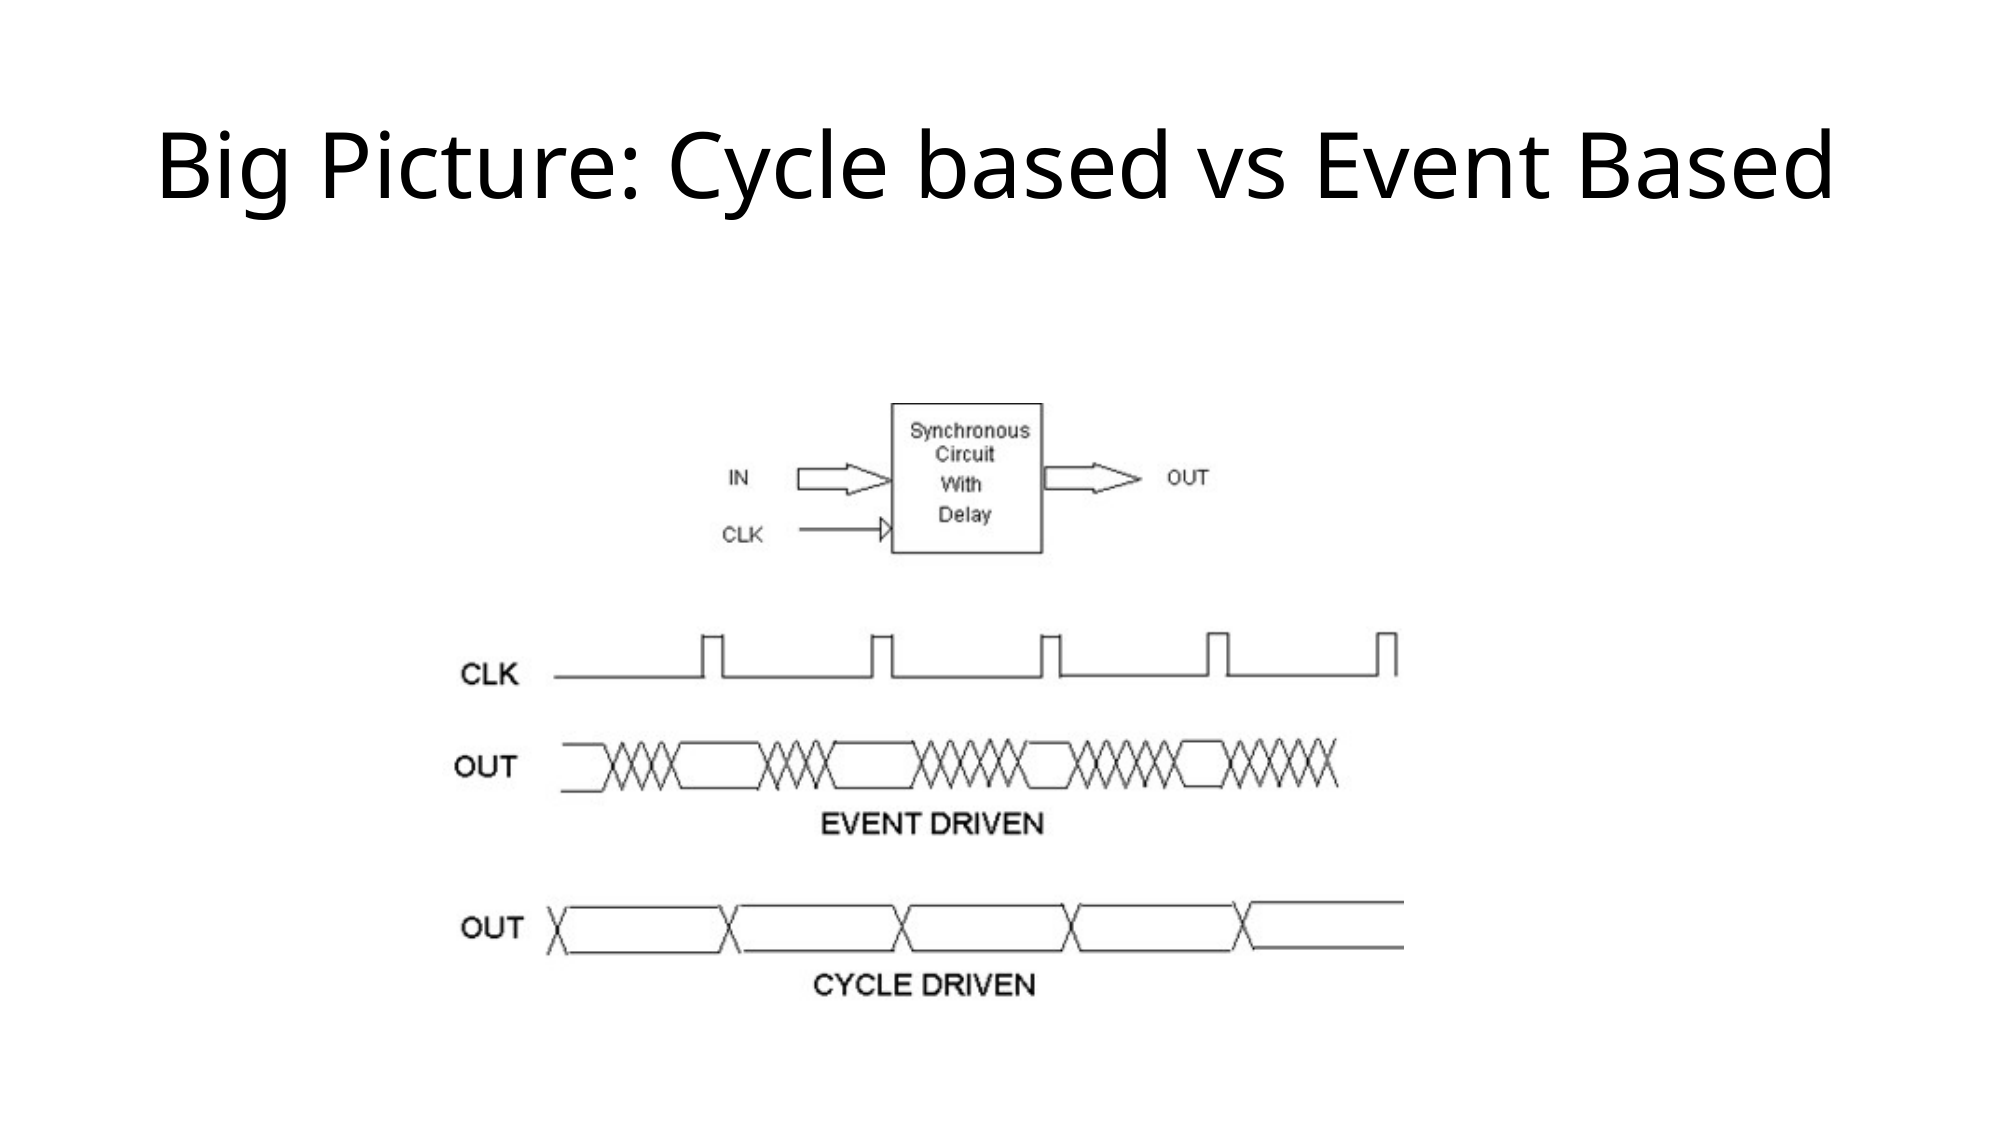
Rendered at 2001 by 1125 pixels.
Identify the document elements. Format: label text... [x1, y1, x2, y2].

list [442, 404, 1404, 1006]
title Big Picture: Cycle based vs Event Based [139, 59, 1865, 278]
